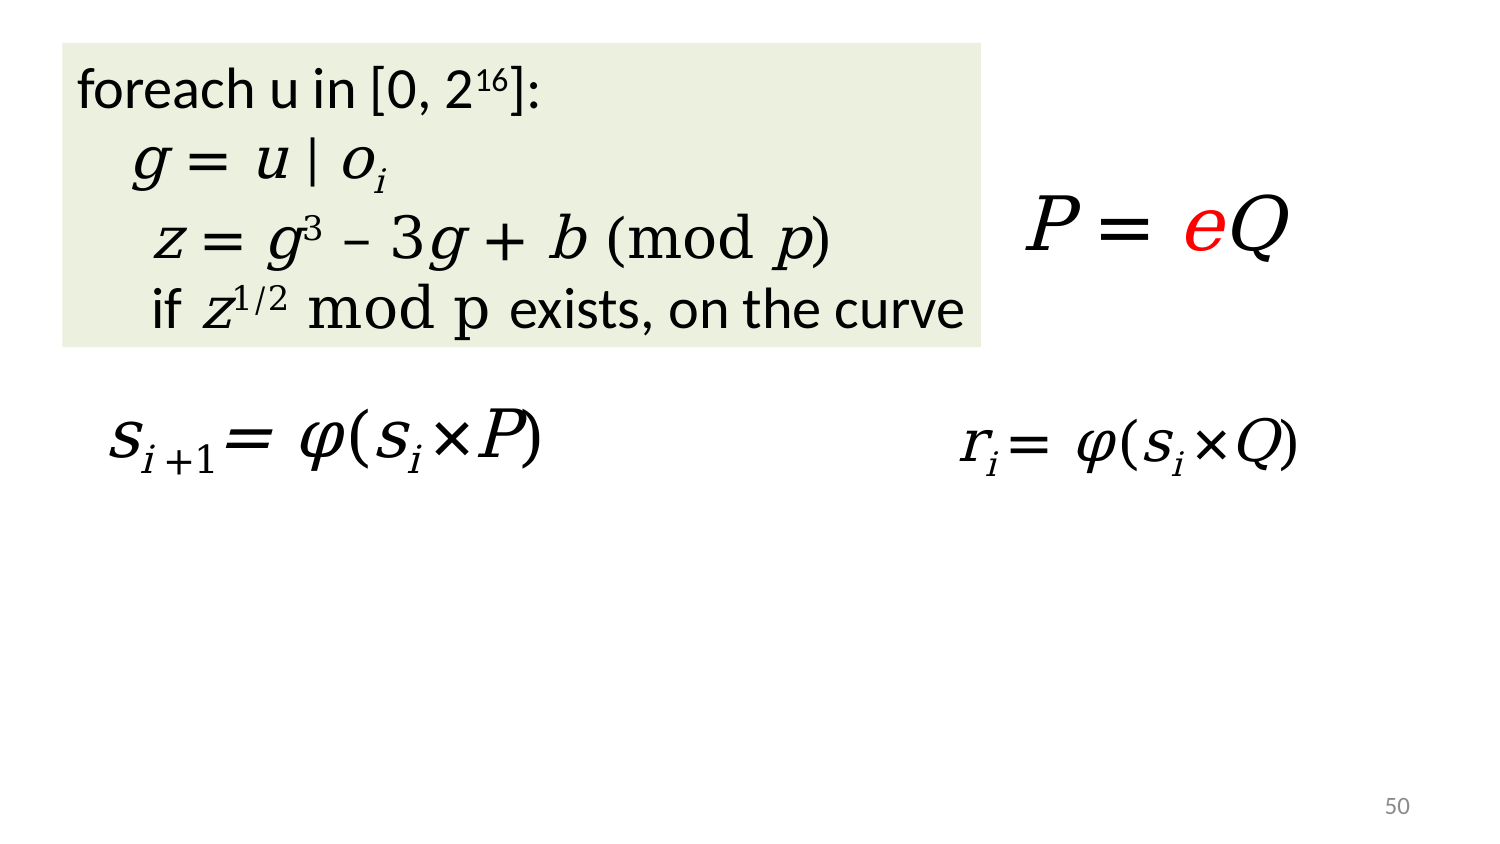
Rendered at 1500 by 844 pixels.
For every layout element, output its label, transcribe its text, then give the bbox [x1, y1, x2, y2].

slide_number 49 [1074, 782, 1425, 827]
text_box si +1= φ(si ×P) [90, 384, 563, 481]
text_box foreach u in [0, 216]: g = u | oi z = g3 – 3g + b (mod p) if z1/2 mod p exists, on the curve [62, 42, 981, 348]
text_box P = eQ [1006, 159, 1318, 275]
text_box ri = φ(si ×Q) [942, 396, 1318, 484]
